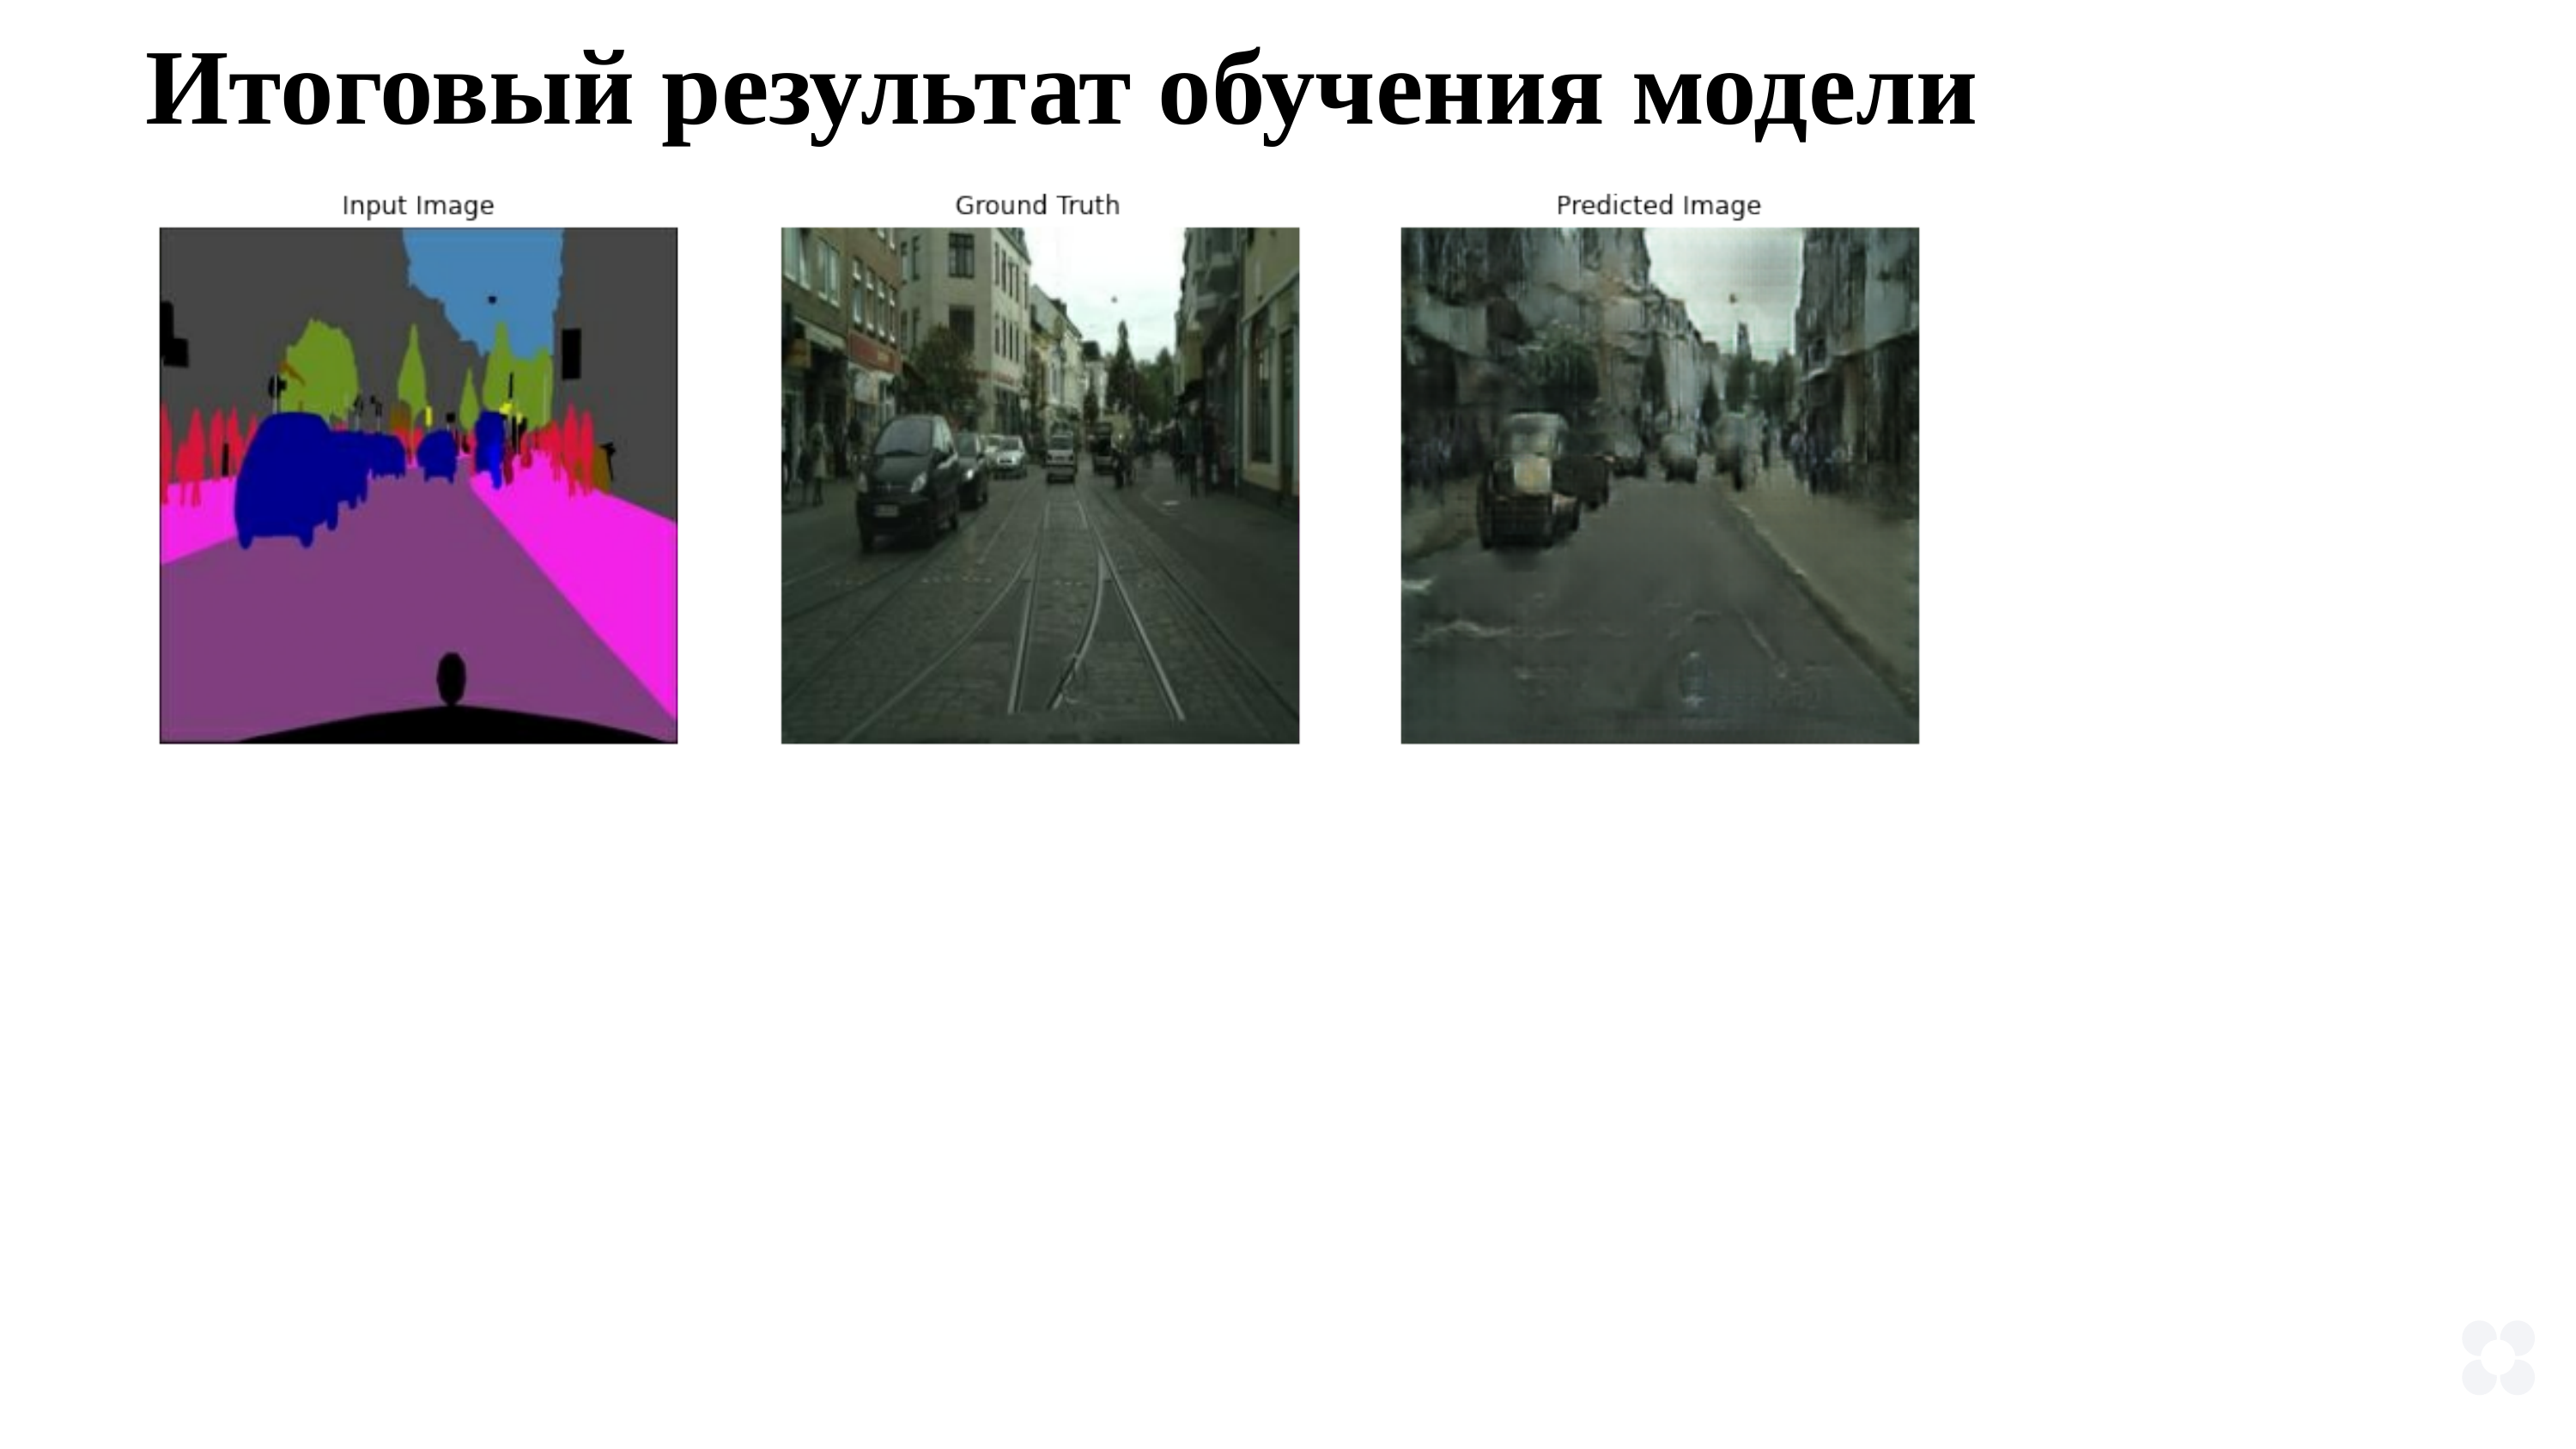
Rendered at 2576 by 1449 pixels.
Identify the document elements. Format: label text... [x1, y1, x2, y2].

picture [145, 179, 1934, 761]
text_box Итоговый результат обучения модели [145, 41, 2372, 251]
